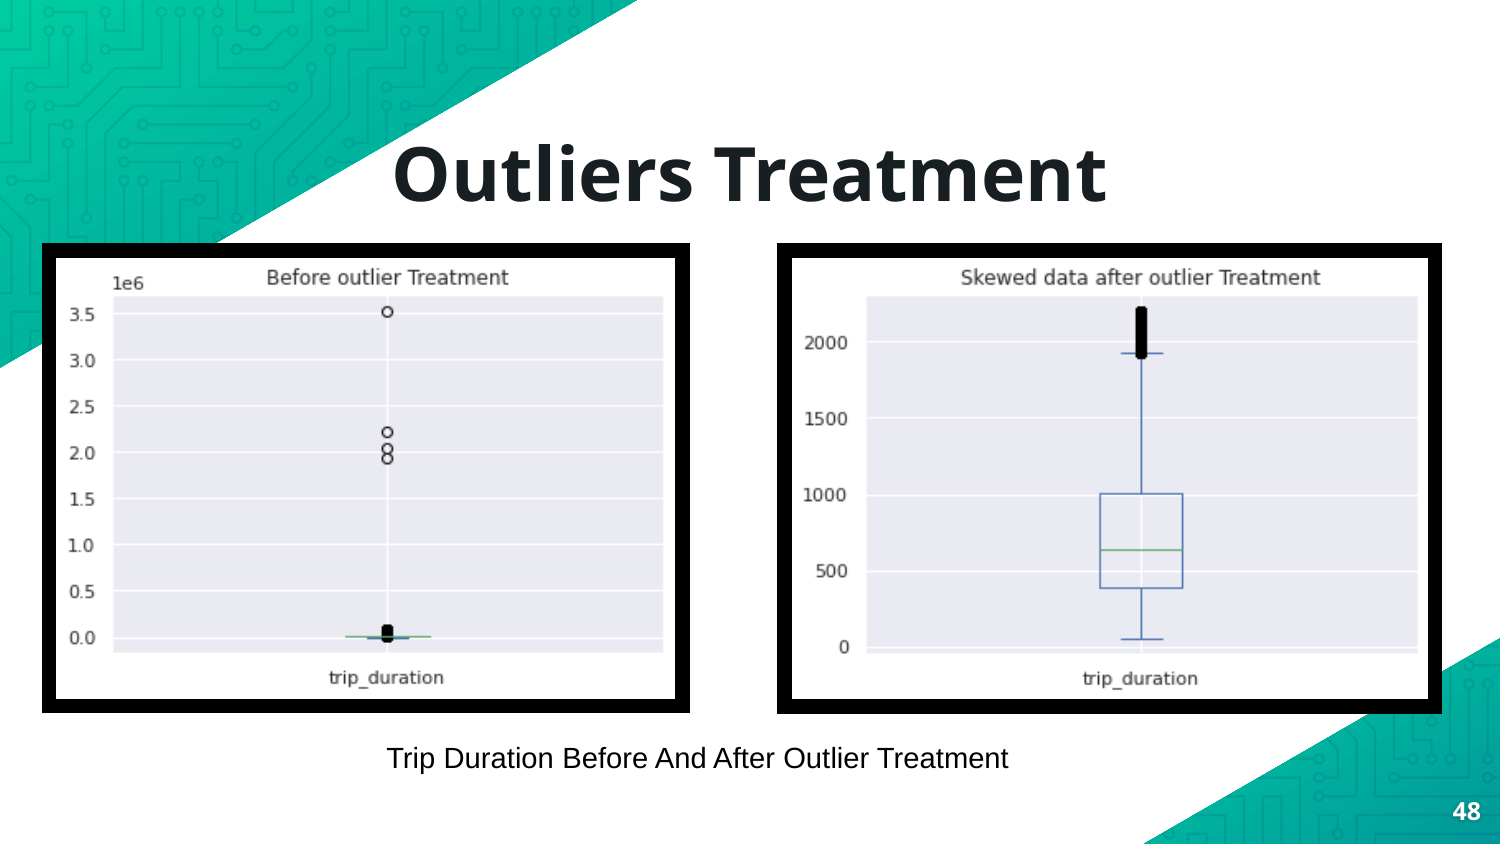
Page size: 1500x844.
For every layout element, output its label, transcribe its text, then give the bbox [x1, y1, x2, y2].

text_box Trip Duration Before And After Outlier Treatment [56, 731, 1340, 782]
slide_number 48 [1391, 779, 1482, 844]
title Outliers Treatment [140, 137, 1360, 219]
picture [791, 257, 1429, 700]
picture [56, 257, 676, 699]
